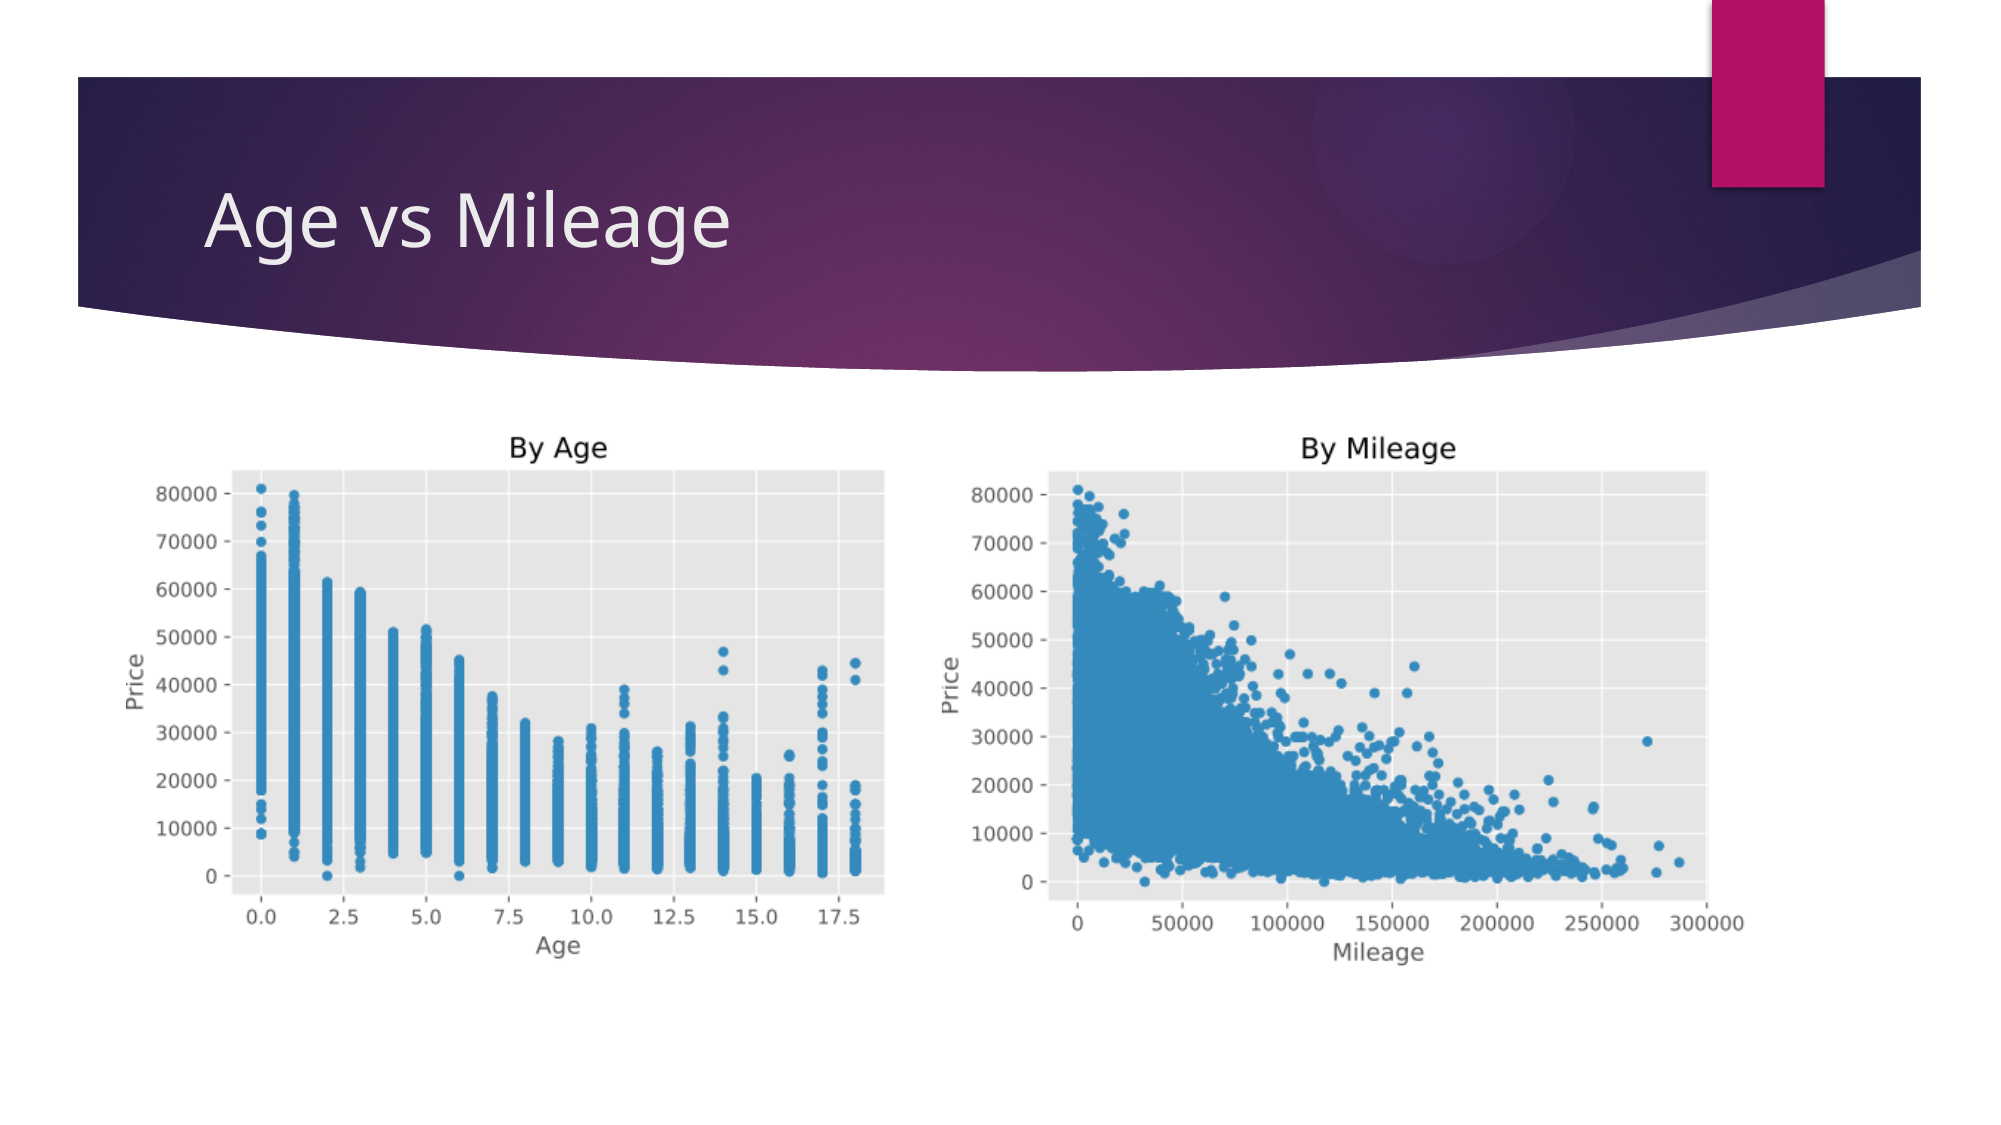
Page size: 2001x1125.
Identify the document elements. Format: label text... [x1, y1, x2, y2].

title Age vs Mileage [189, 159, 1627, 276]
picture [941, 402, 1793, 970]
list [125, 402, 939, 964]
